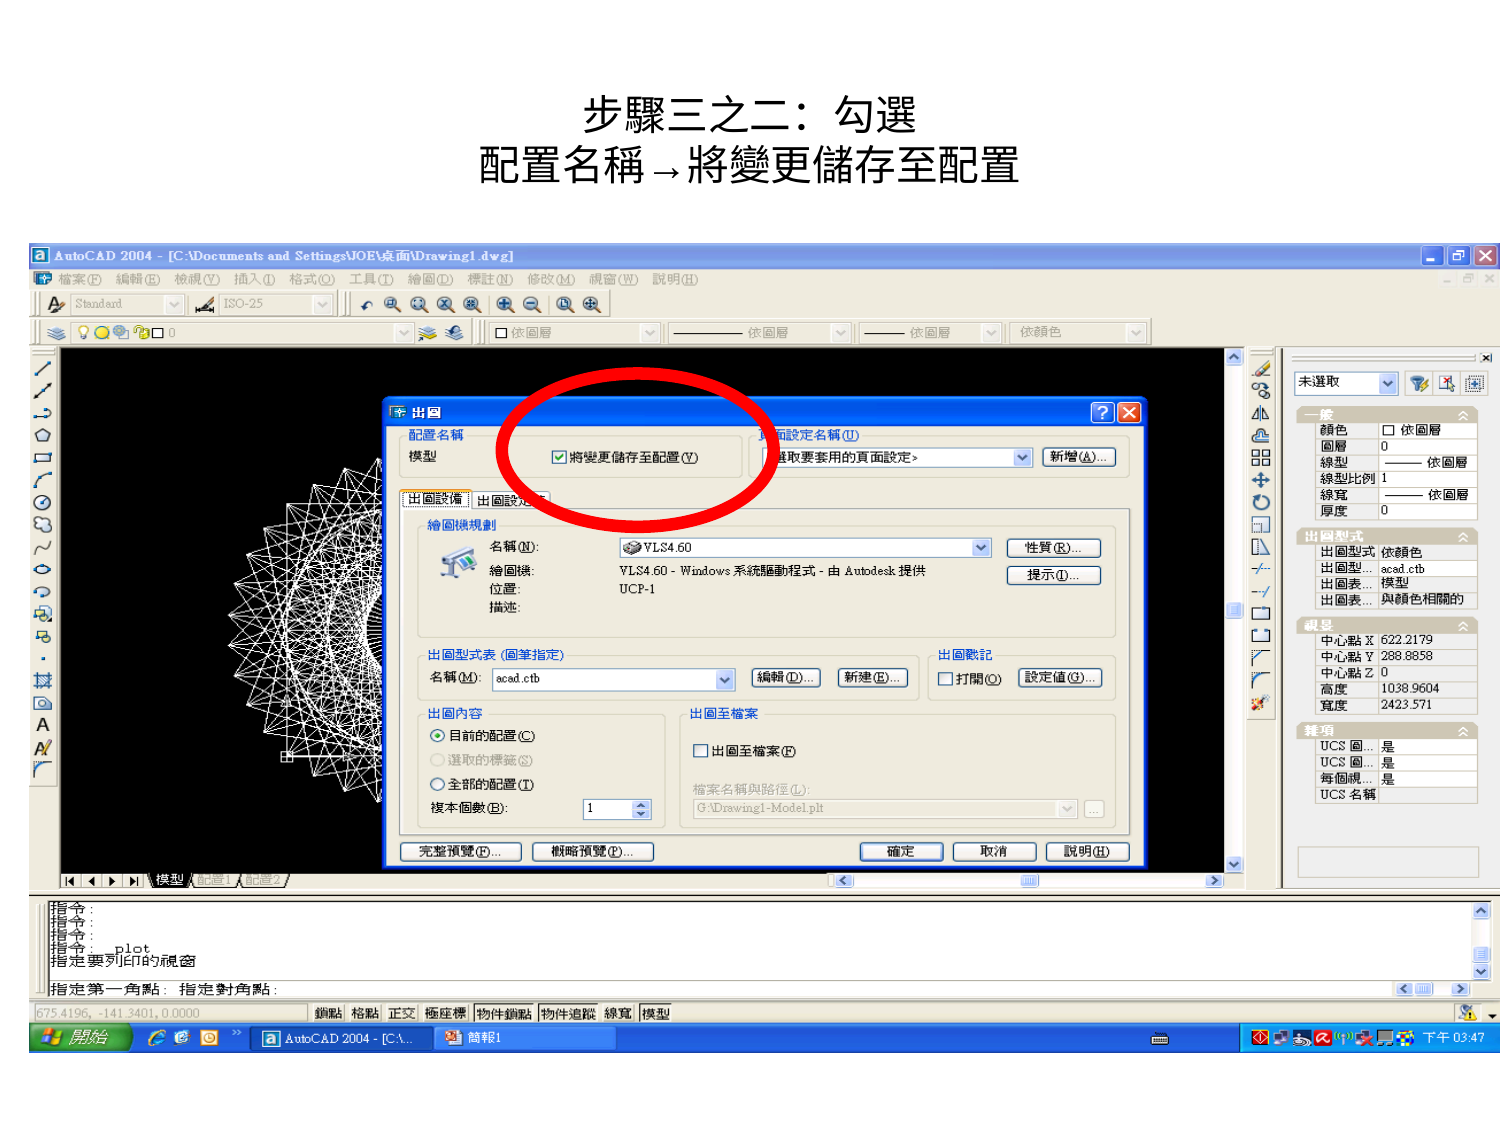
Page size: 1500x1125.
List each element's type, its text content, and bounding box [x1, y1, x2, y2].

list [300, 326, 1301, 994]
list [29, 243, 1500, 1053]
title 步驟三之二：勾選 配置名稱→將變更儲存至配置 [75, 45, 1425, 233]
